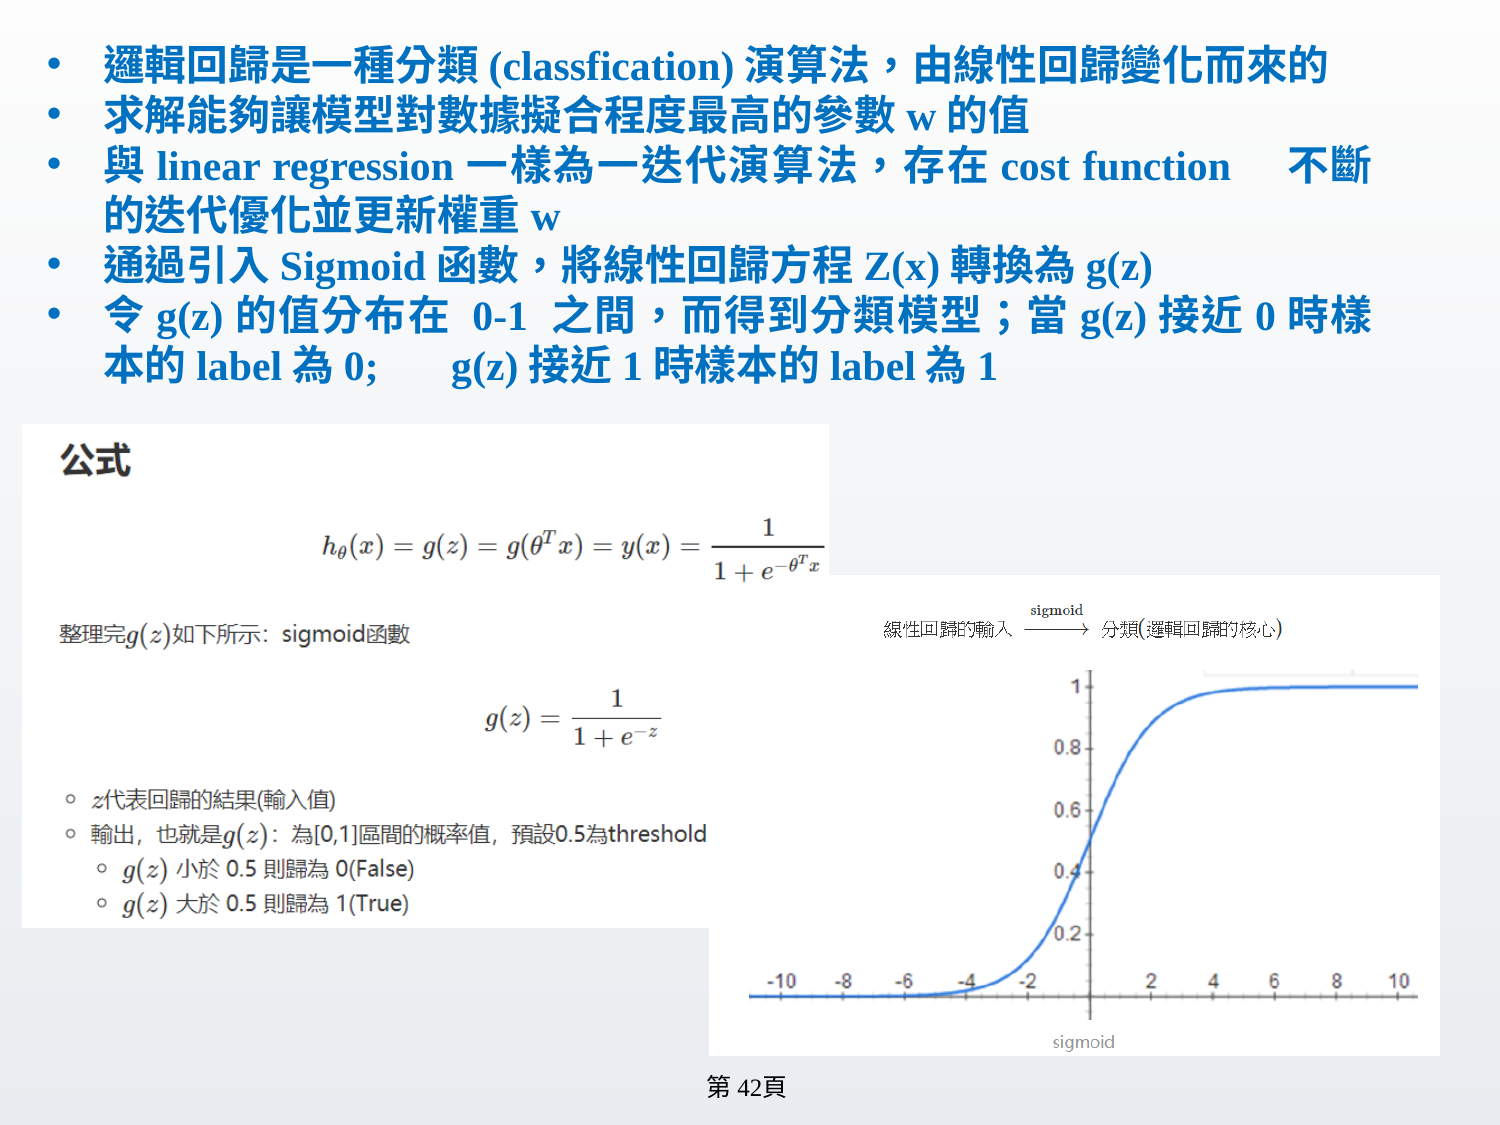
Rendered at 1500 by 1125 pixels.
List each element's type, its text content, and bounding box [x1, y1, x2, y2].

list 邏輯回歸是一種分類(classfication)演算法，由線性回歸變化而來的 求解能夠讓模型對數據擬合程度最高的參數w的值 與linear regression一樣為一迭代演算法，存在cost function 不斷的迭代優化並更新權重w 通過引入Sigmoid函數，將線性回歸方程Z(x)轉換為g(z) 令g(z)的值分布在 0-1 之間，而得到分類模型；當g(z)接近0時樣本的label為0; g(z)接近1時樣本的label為1 [31, 31, 1388, 575]
picture [22, 424, 1440, 1056]
